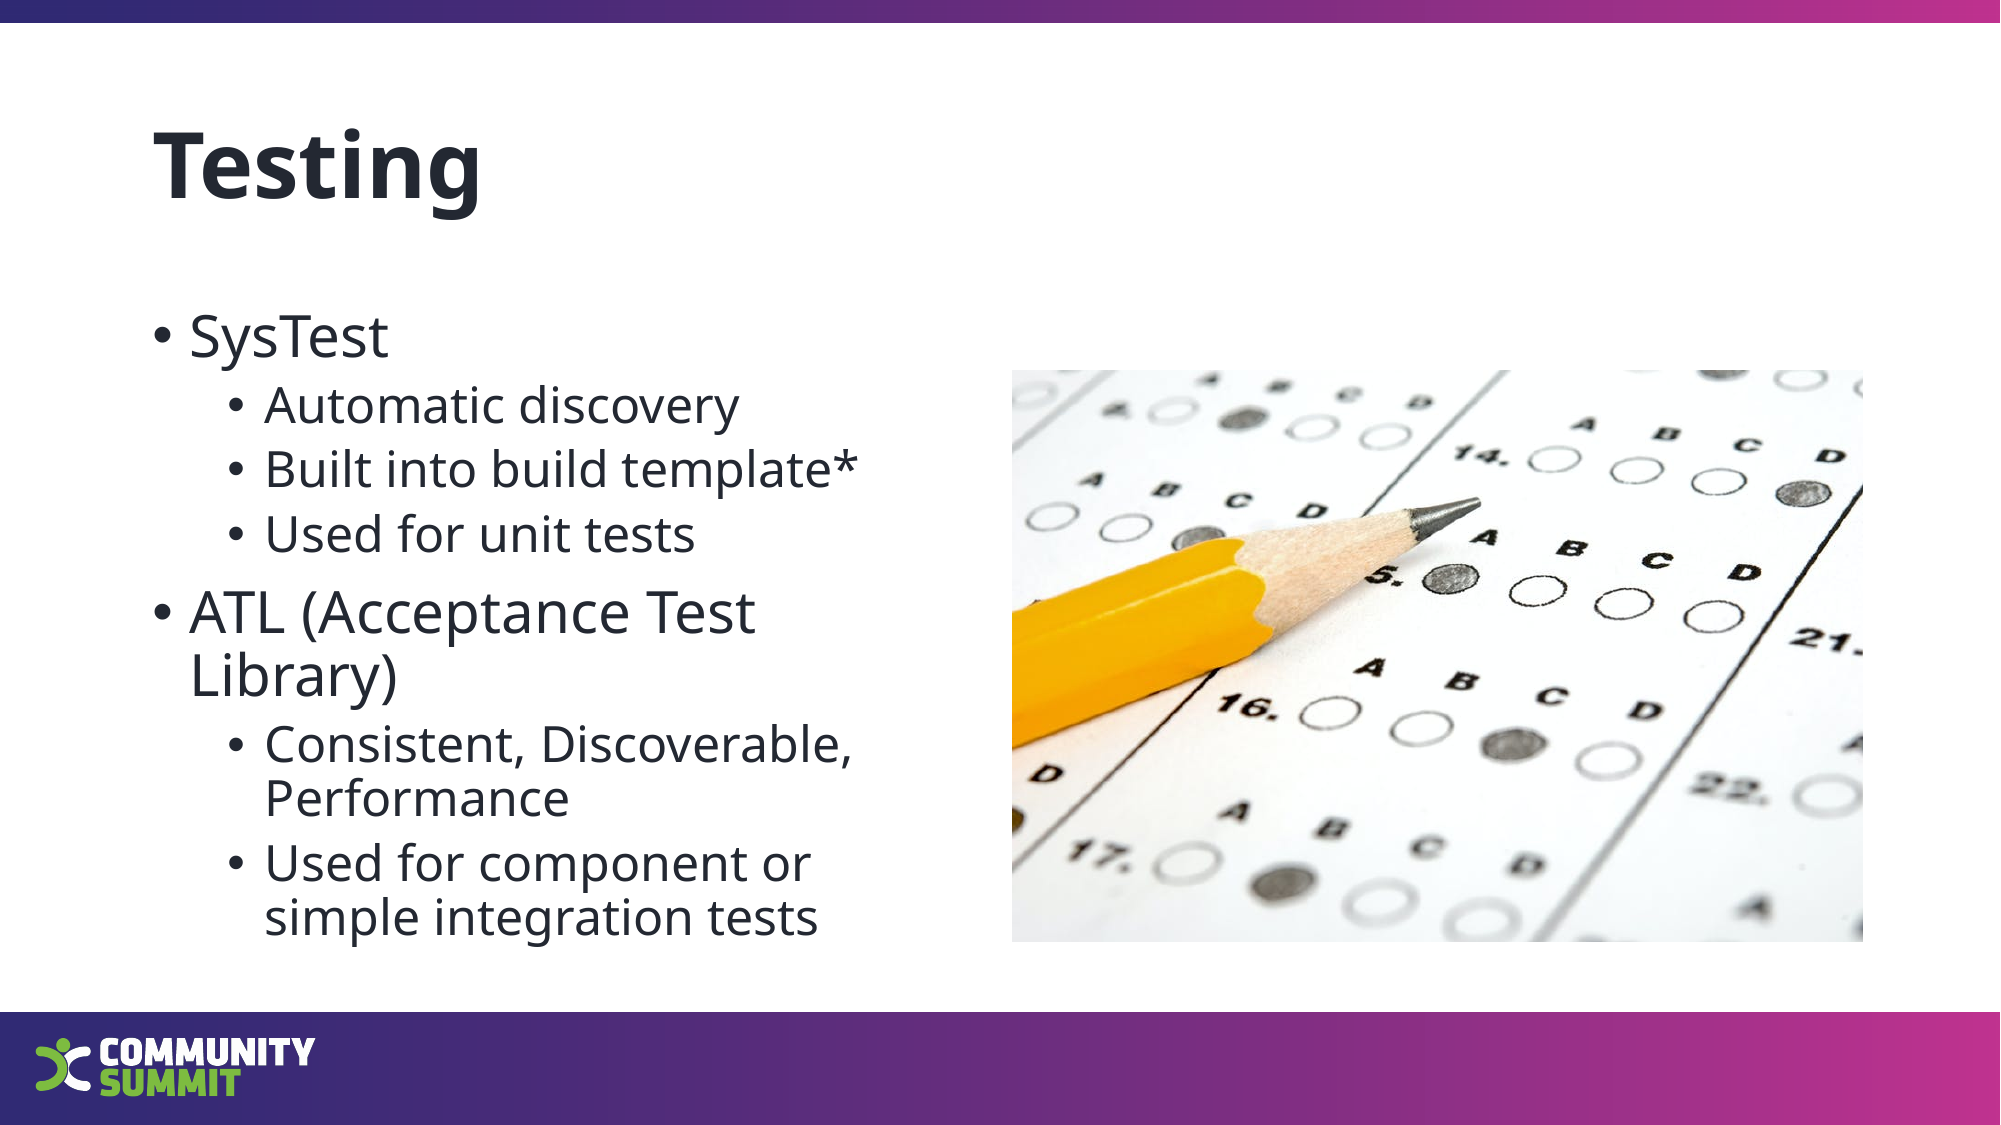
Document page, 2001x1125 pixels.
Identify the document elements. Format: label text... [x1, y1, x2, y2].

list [1012, 370, 1863, 942]
title Testing [137, 59, 1863, 278]
picture [0, 0, 2000, 23]
list SysTest Automatic discovery Built into build template* Used for unit tests ATL (Acceptance Test Library) Consistent, Discoverable, Performance Used for component or simple integration tests [137, 299, 988, 1014]
picture [0, 1012, 2000, 1125]
